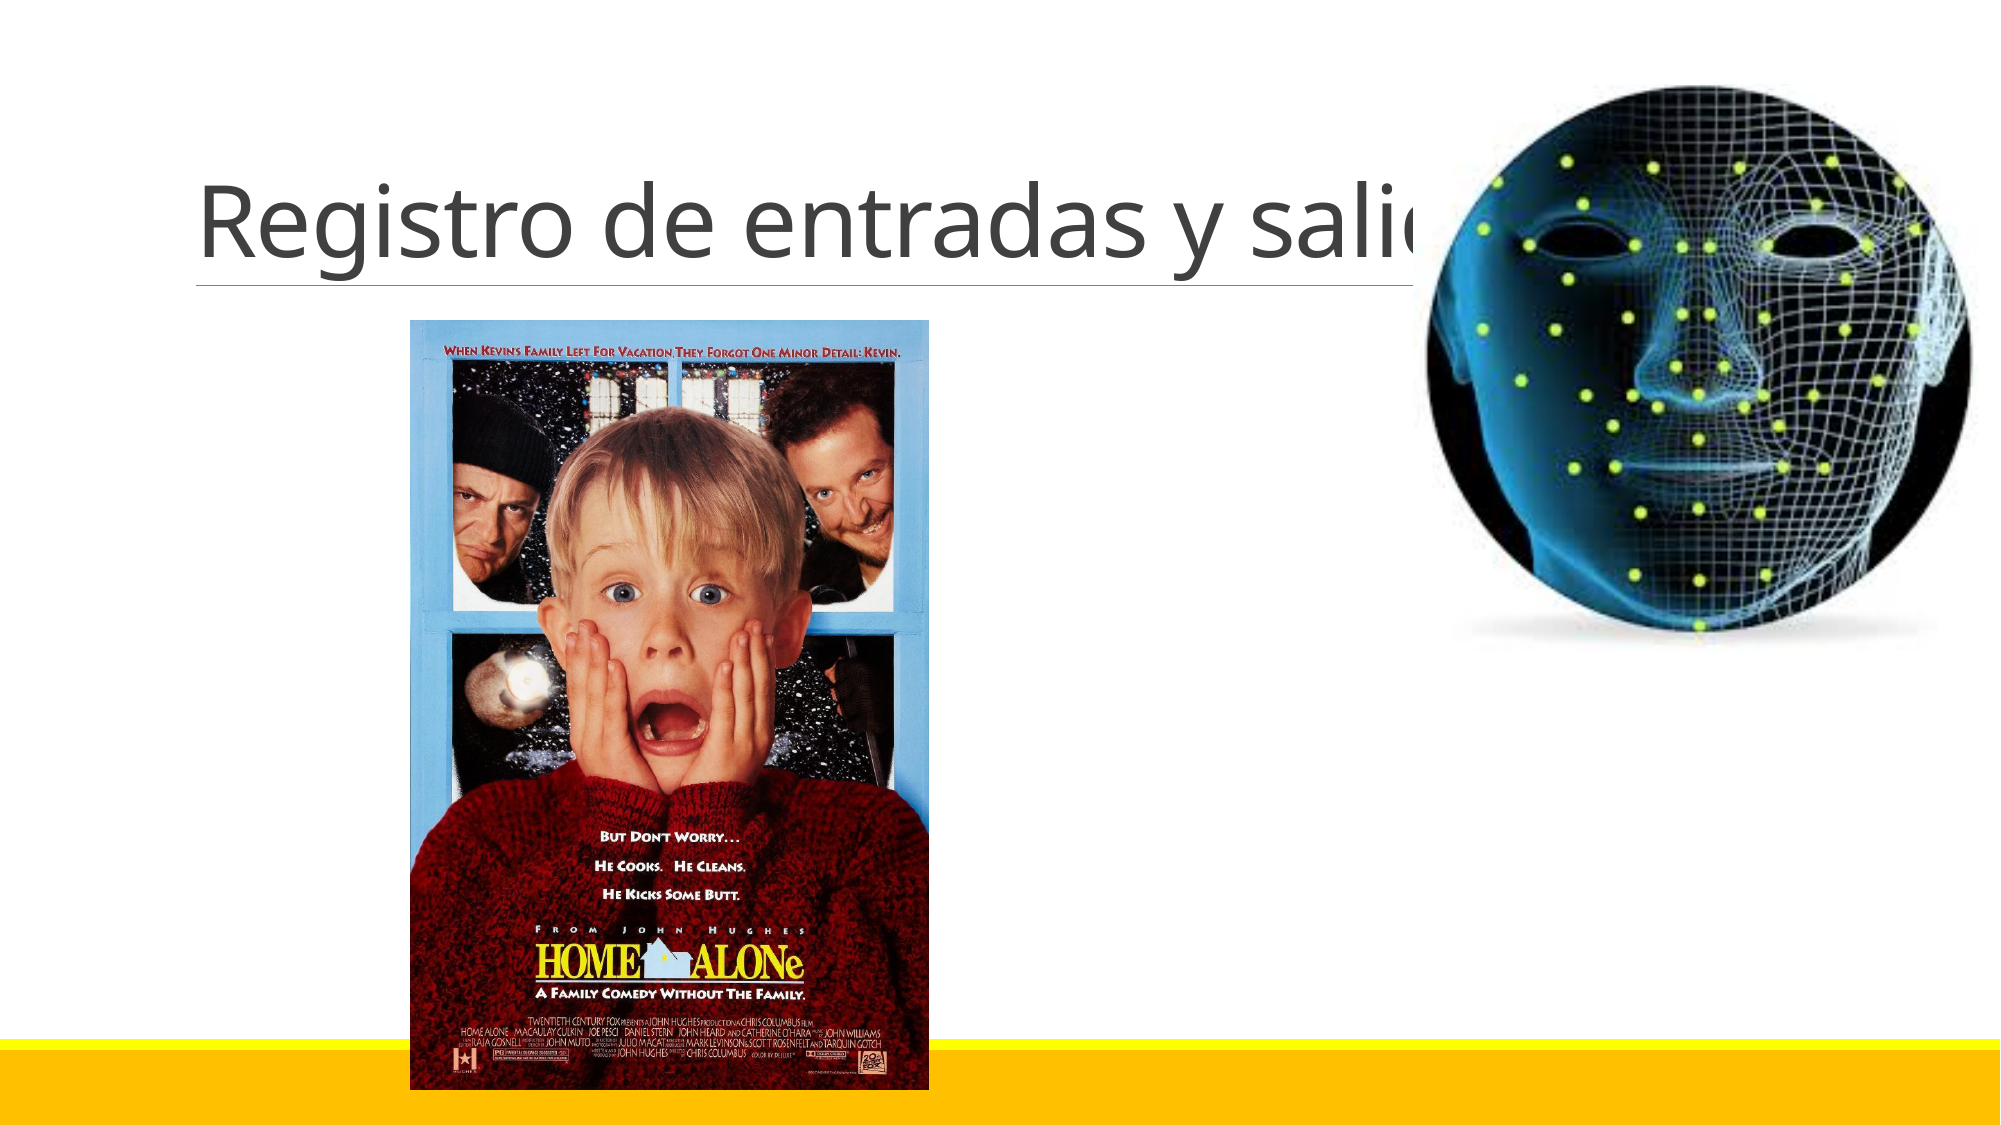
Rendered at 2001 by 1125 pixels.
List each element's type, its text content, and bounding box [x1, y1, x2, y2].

title Registro de entradas y salidas [180, 47, 1830, 285]
picture [1412, 84, 1982, 653]
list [410, 319, 930, 1090]
